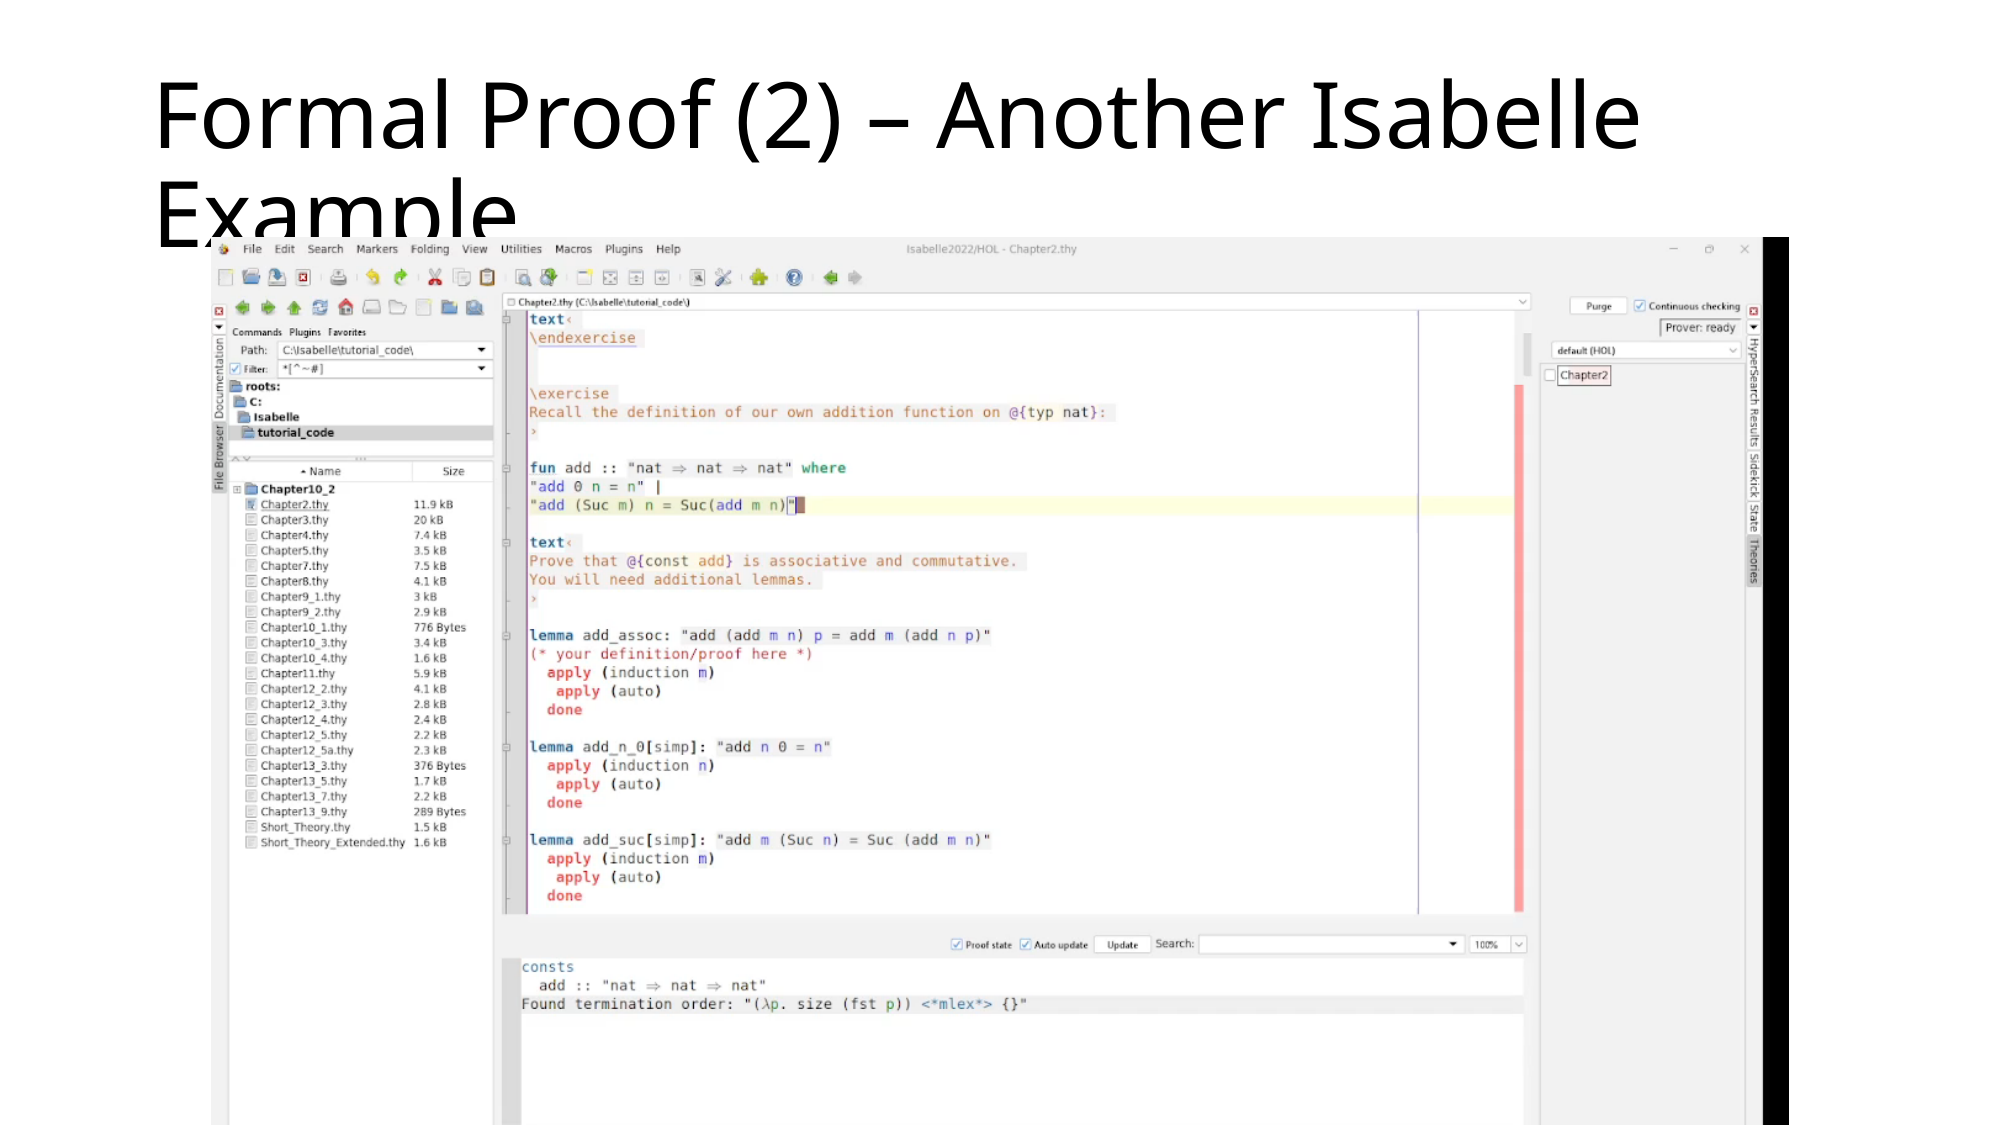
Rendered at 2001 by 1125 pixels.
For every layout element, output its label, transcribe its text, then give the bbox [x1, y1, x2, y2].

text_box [210, 237, 1790, 1125]
title Formal Proof (2) – Another Isabelle Example [137, 59, 1863, 278]
